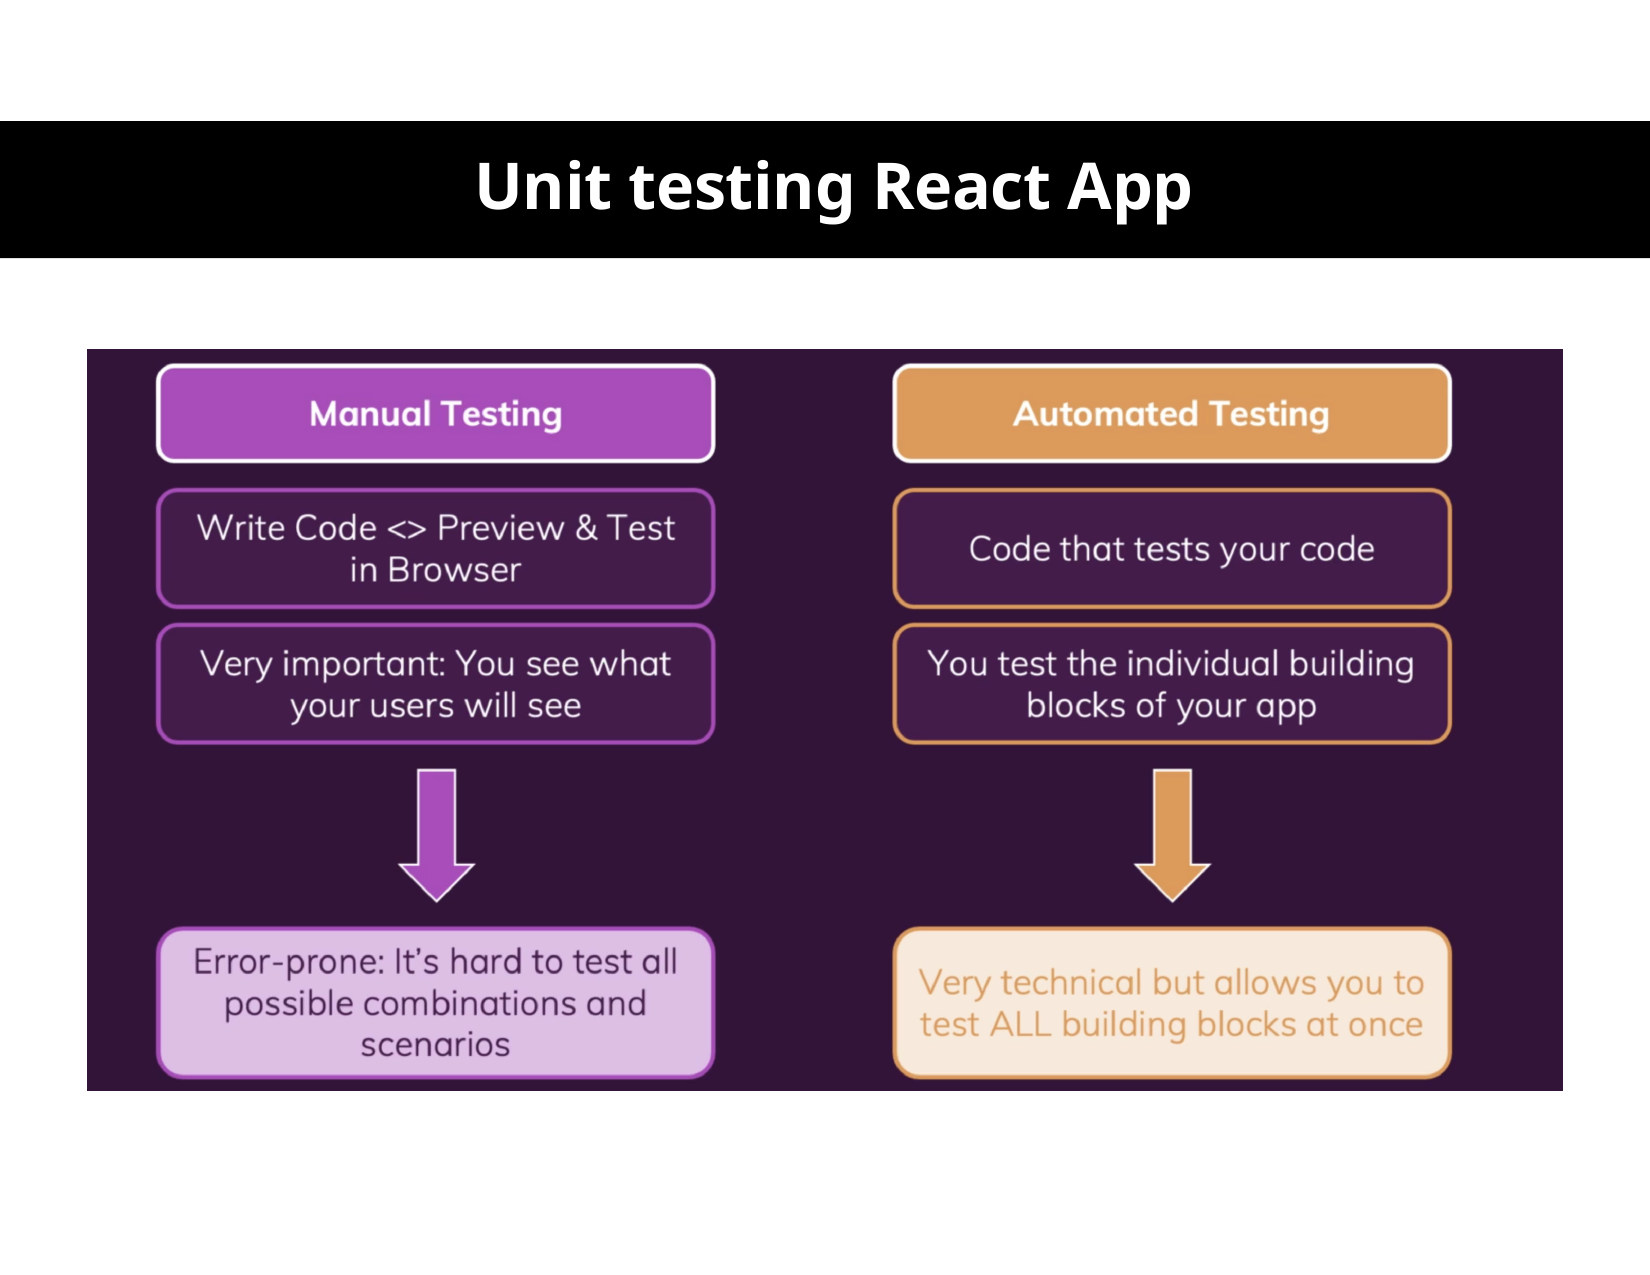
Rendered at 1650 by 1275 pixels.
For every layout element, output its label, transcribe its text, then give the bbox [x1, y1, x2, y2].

text_box [0, 120, 75, 259]
text_box [1593, 120, 1650, 259]
text_box Unit testing React App [75, 119, 1593, 259]
picture [87, 349, 1563, 1091]
